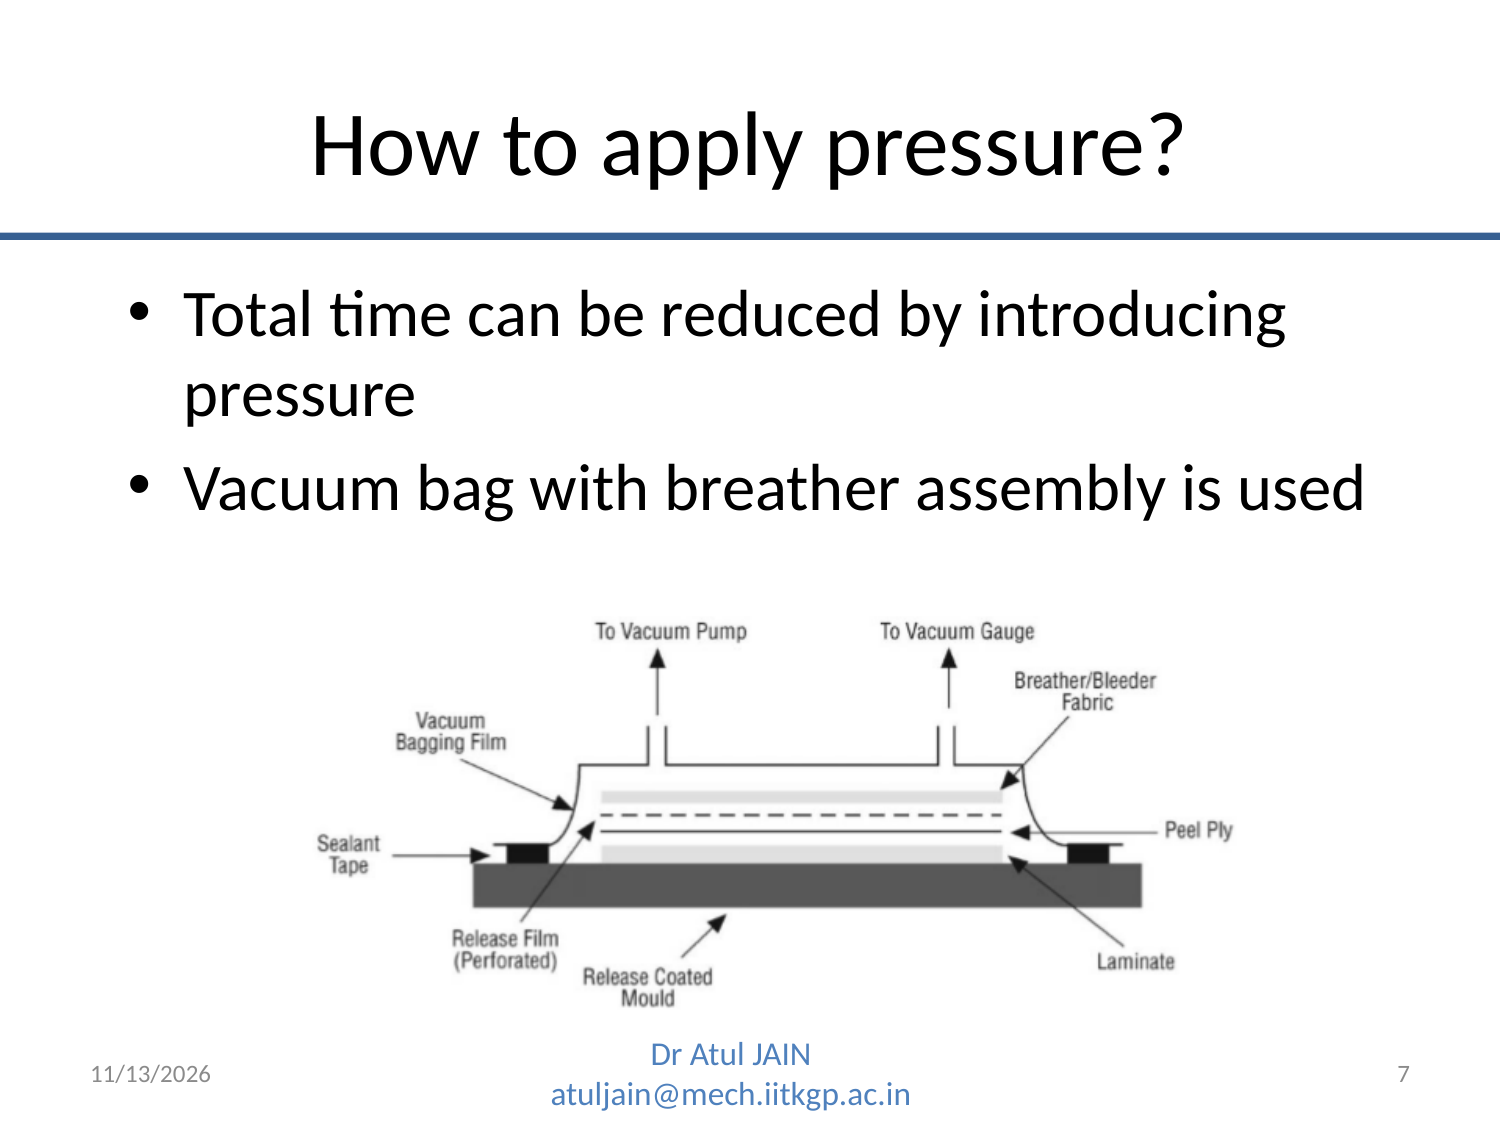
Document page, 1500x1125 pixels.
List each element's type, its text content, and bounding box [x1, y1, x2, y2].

picture [249, 612, 1244, 1015]
slide_number 7 [1074, 1042, 1425, 1103]
title How to apply pressure? [75, 45, 1425, 233]
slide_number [75, 1042, 425, 1103]
list Total time can be reduced by introducing pressure Vacuum bag with breather assembly is used [112, 262, 1463, 1005]
